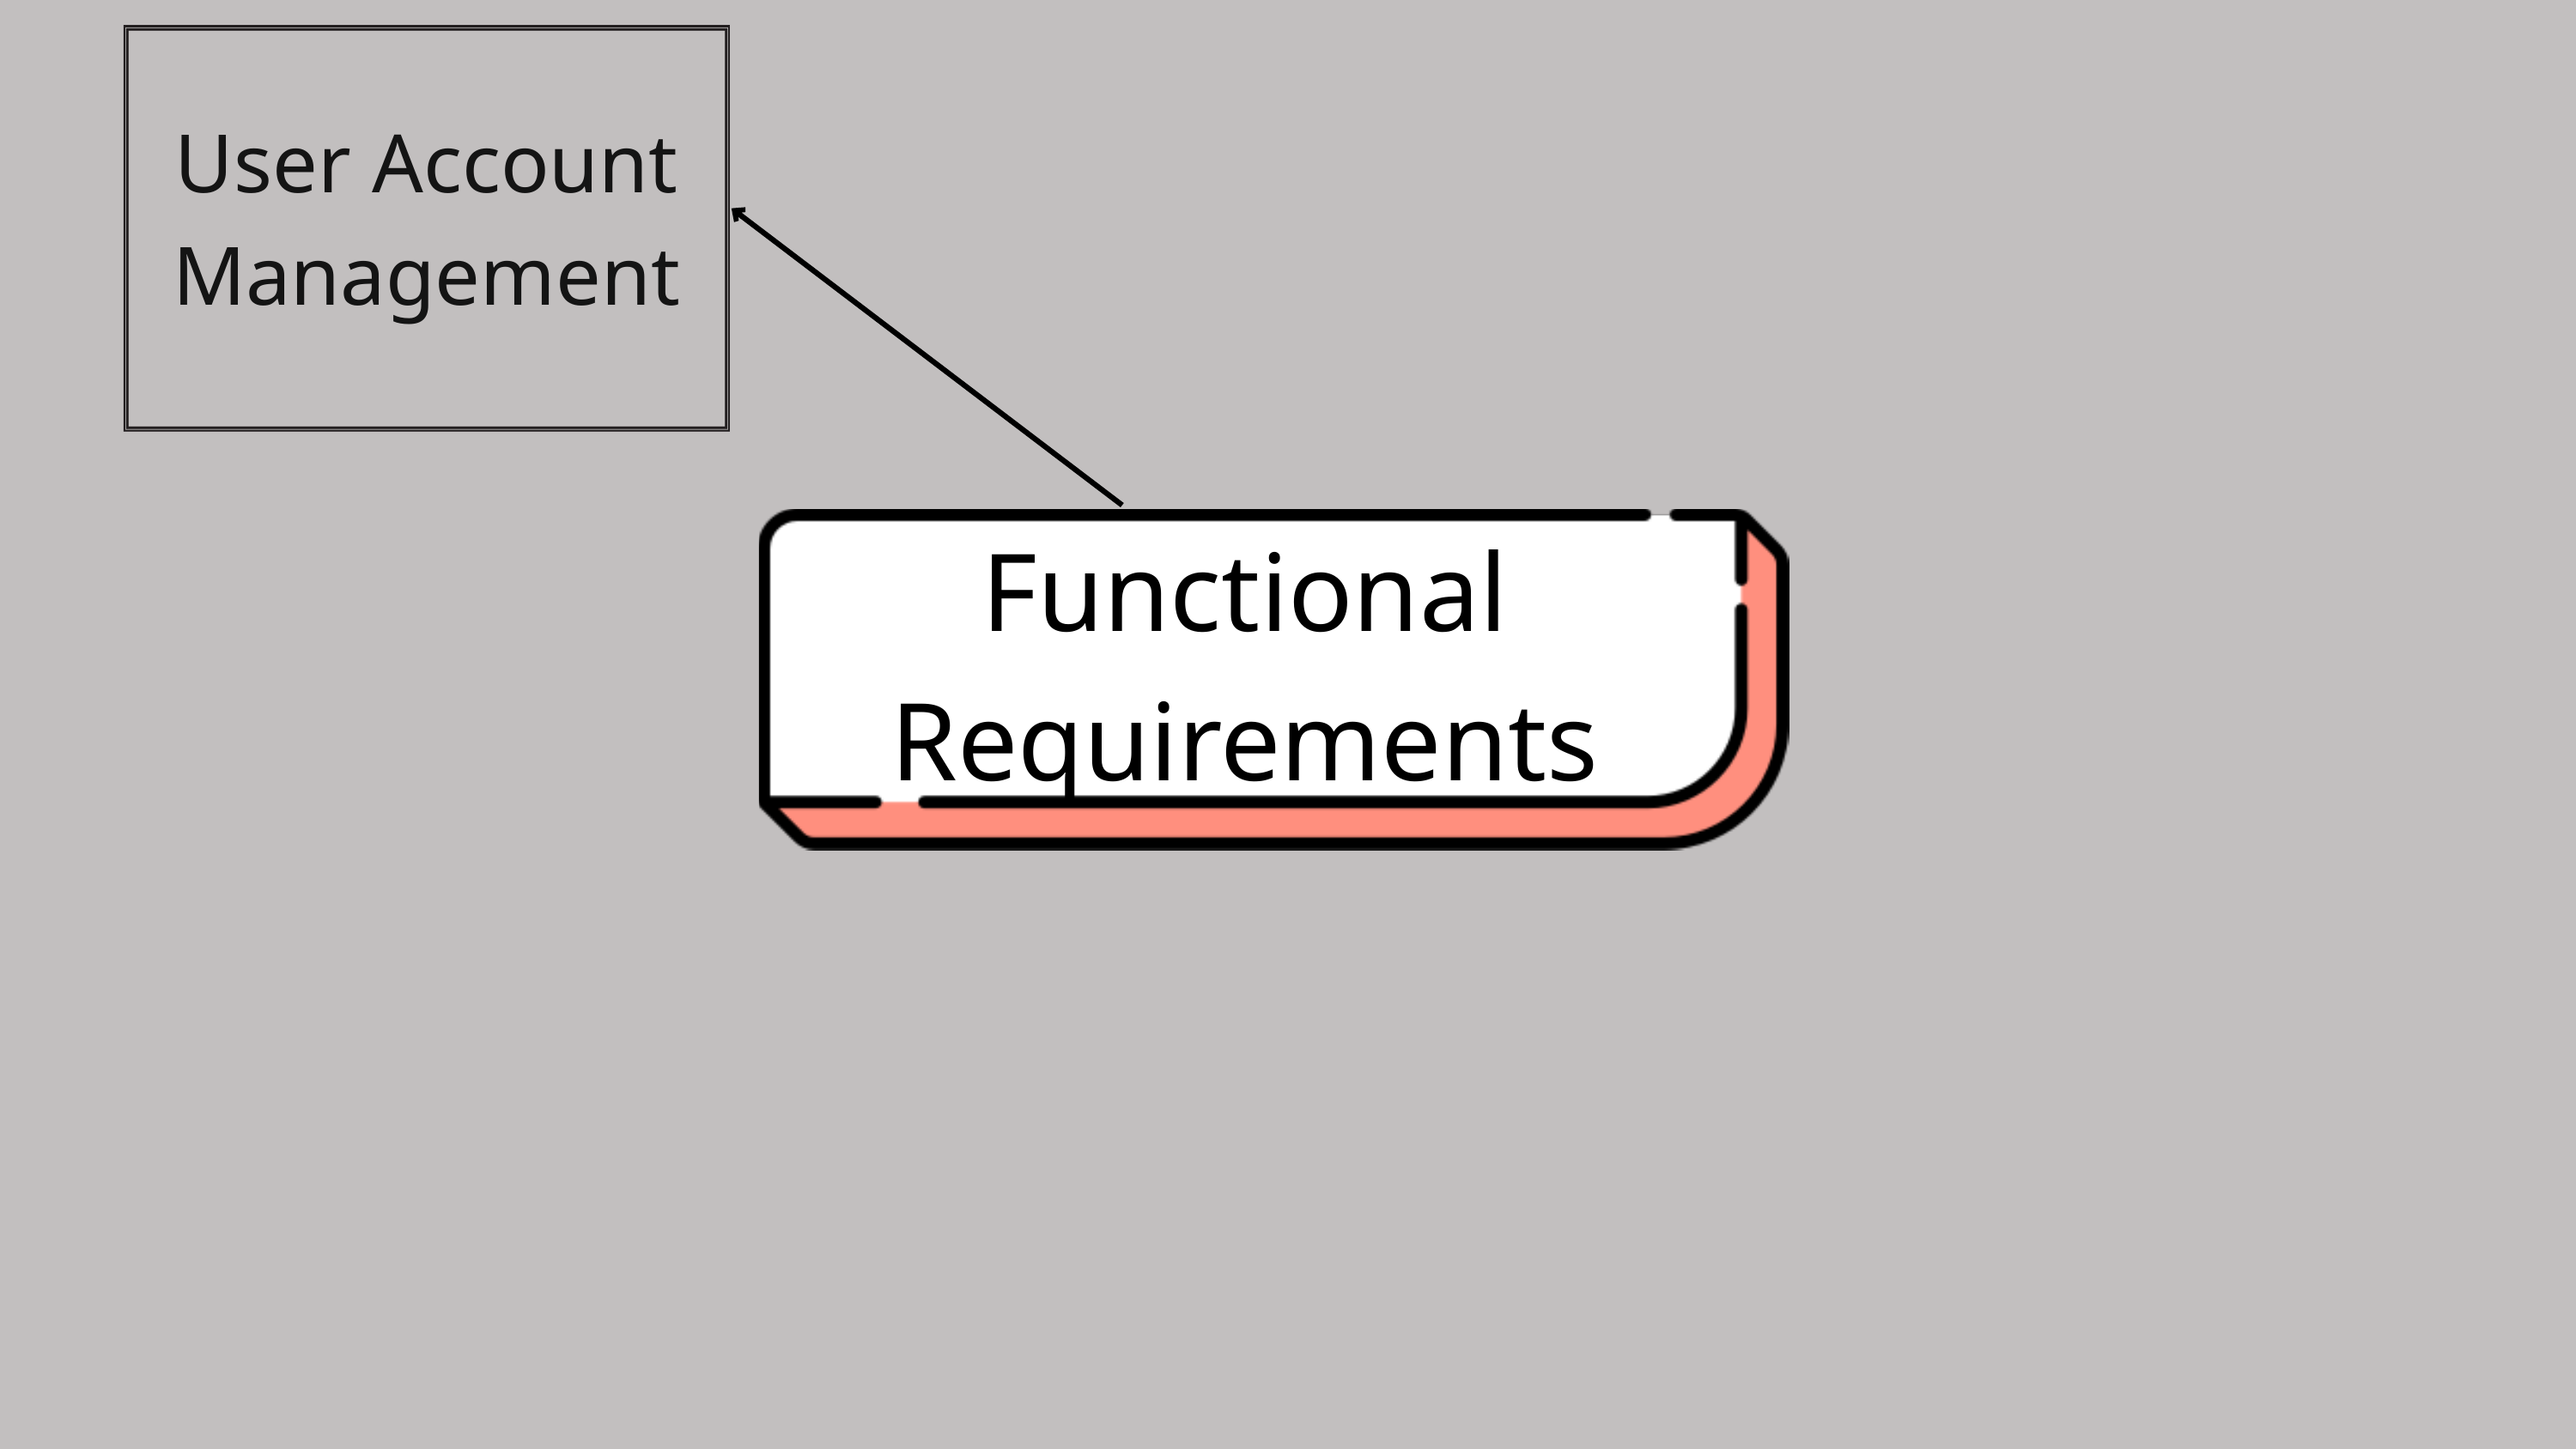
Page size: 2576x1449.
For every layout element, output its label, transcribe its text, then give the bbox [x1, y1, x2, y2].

text_box [123, 25, 730, 95]
text_box [123, 322, 730, 432]
text_box User Account Management [123, 95, 730, 322]
text_box [758, 509, 1789, 851]
text_box Functional Requirements [793, 502, 1698, 803]
